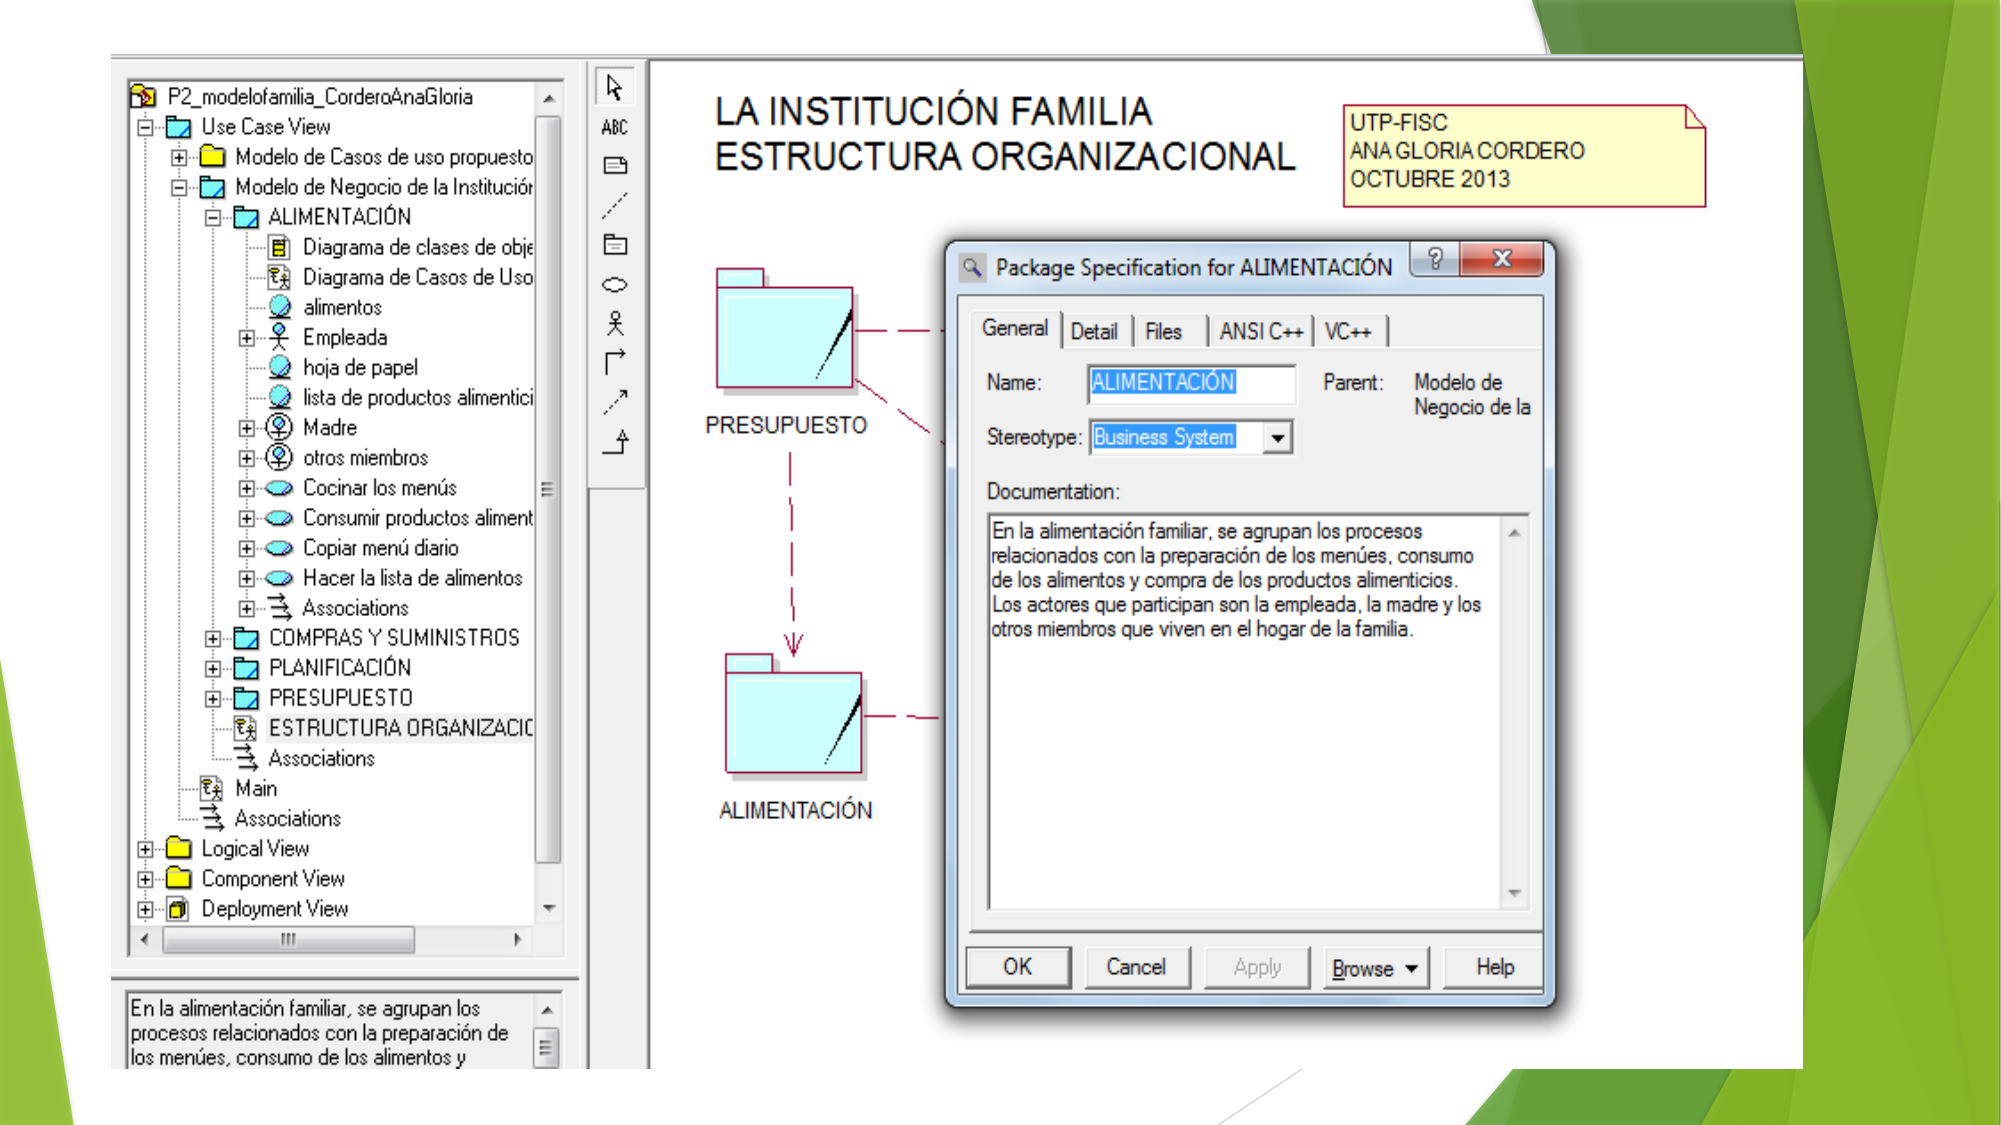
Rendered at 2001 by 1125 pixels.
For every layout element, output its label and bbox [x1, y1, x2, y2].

list [110, 53, 1804, 1069]
